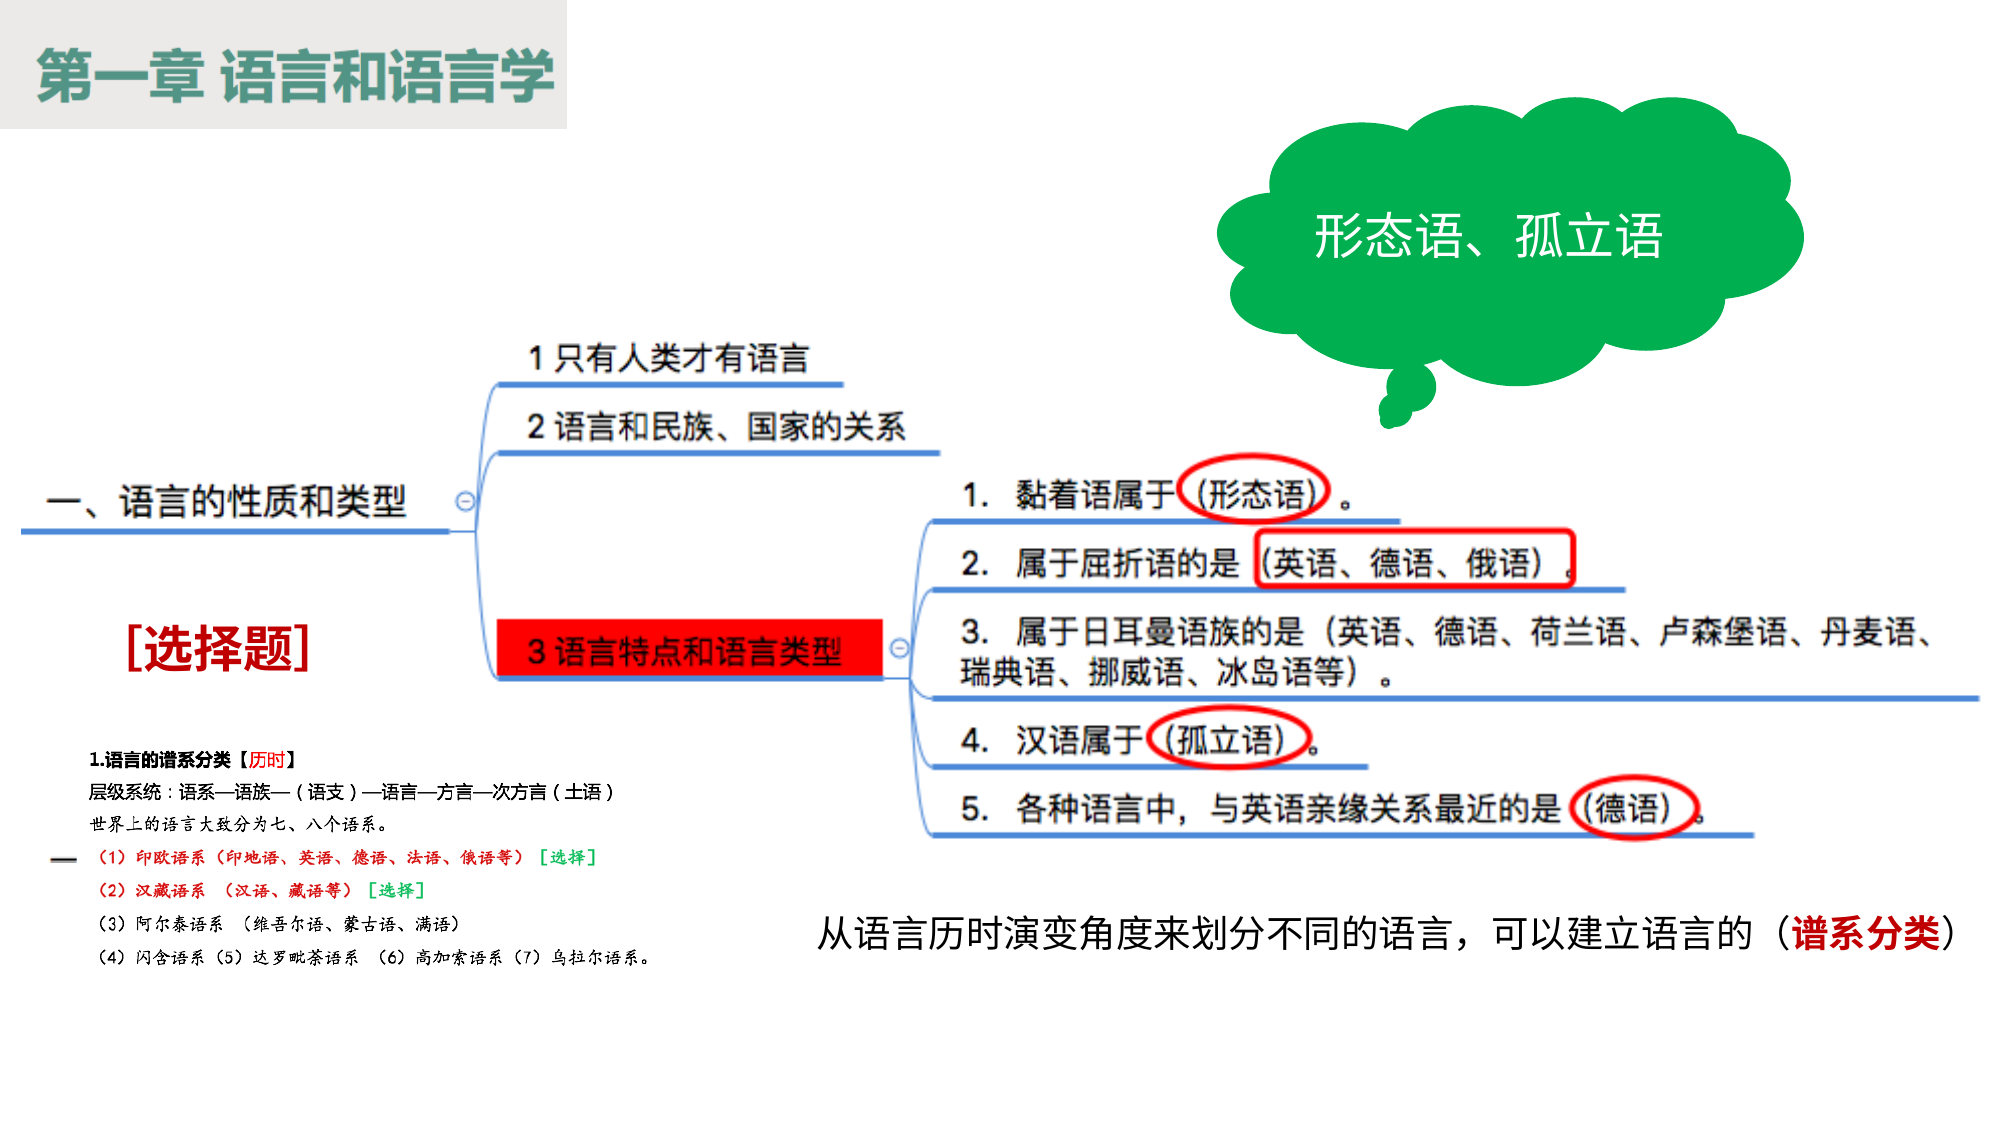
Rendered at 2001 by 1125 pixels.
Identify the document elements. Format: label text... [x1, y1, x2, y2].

picture [0, 163, 2000, 992]
text_box 形态语、孤立语 [1275, 97, 1786, 163]
text_box 从语言历时演变角度来划分不同的语言，可以建立语言的（谱系分类） [801, 903, 1994, 963]
picture [0, 0, 567, 129]
